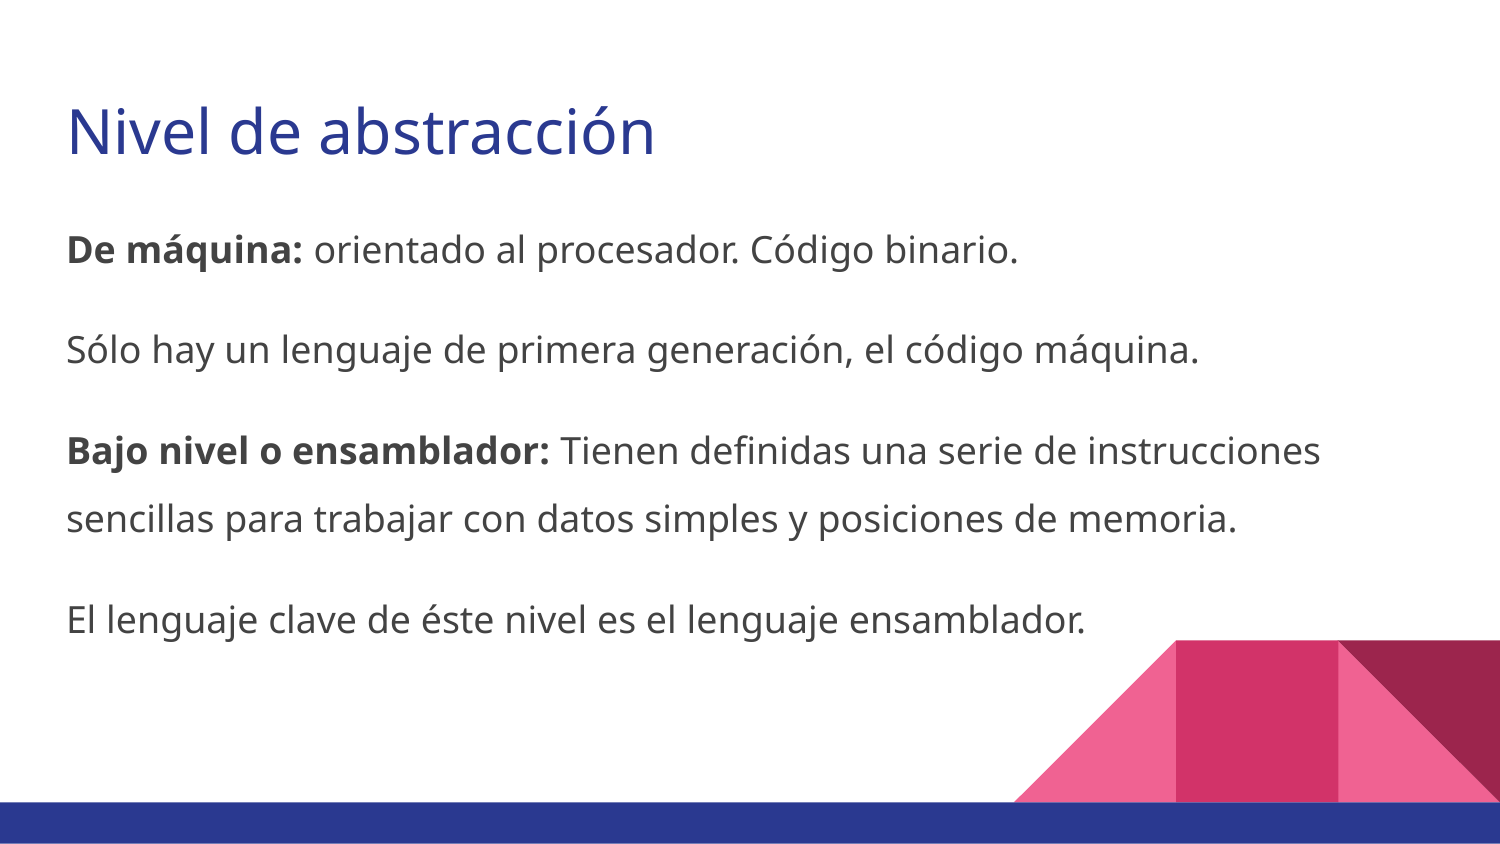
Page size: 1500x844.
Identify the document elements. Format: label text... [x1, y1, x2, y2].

title Nivel de abstracción [51, 76, 1449, 177]
list De máquina: orientado al procesador. Código binario. Sólo hay un lenguaje de primera generación, el código máquina. Bajo nivel o ensamblador: Tienen definidas una serie de instrucciones sencillas para trabajar con datos simples y posiciones de memoria. El lenguaje clave de éste nivel es el lenguaje ensamblador. [51, 188, 1449, 793]
